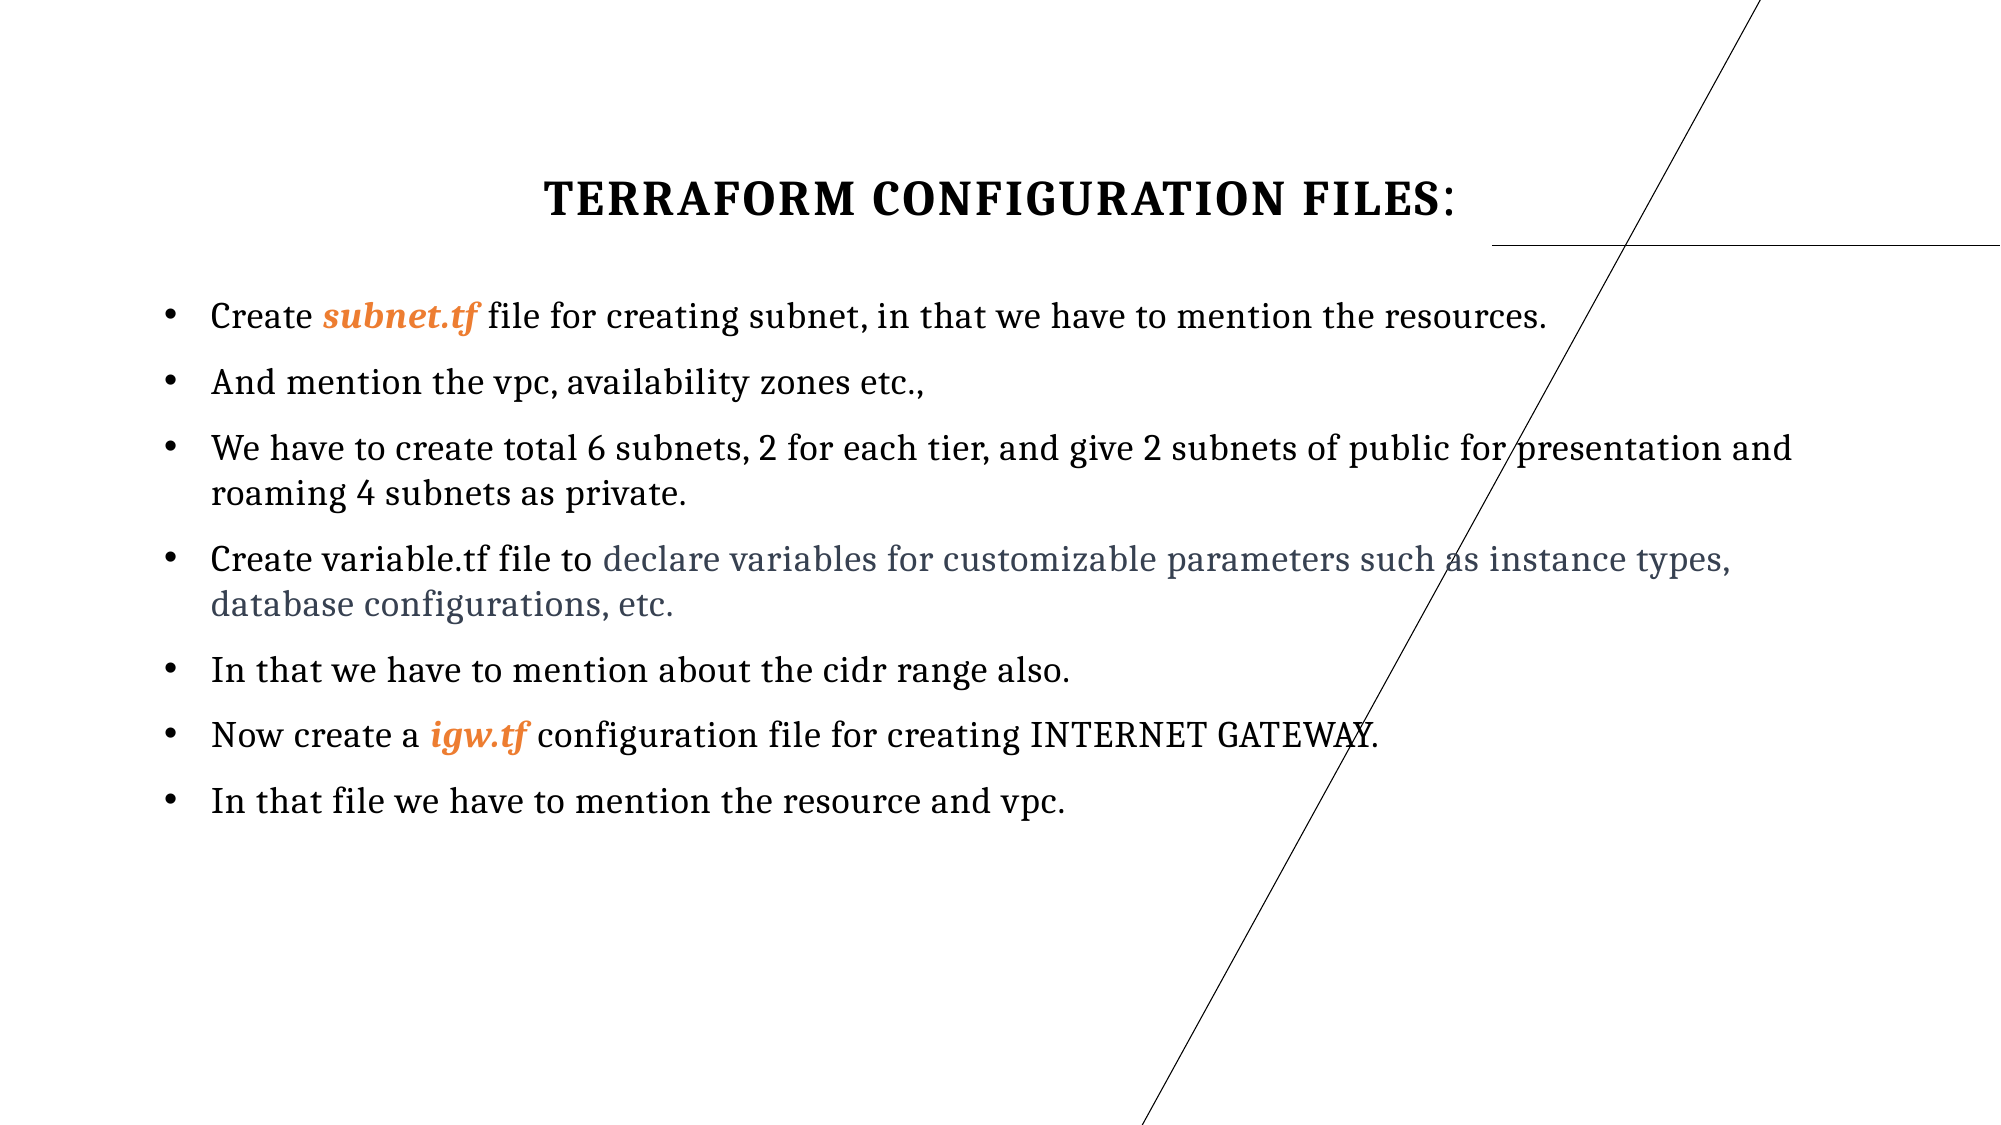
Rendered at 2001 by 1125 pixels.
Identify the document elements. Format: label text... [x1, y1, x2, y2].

list Create subnet.tf file for creating subnet, in that we have to mention the resources. And mention the vpc, availability zones etc., We have to create total 6 subnets, 2 for each tier, and give 2 subnets of public for presentation and roaming 4 subnets as private. Create variable.tf file to declare variables for customizable parameters such as instance types, database configurations, etc. In that we have to mention about the cidr range also. Now create a igw.tf configuration file for creating INTERNET GATEWAY. In that file we have to mention the resource and vpc. [149, 283, 1875, 1125]
text_box Terraform configuration files: [137, 109, 1863, 234]
